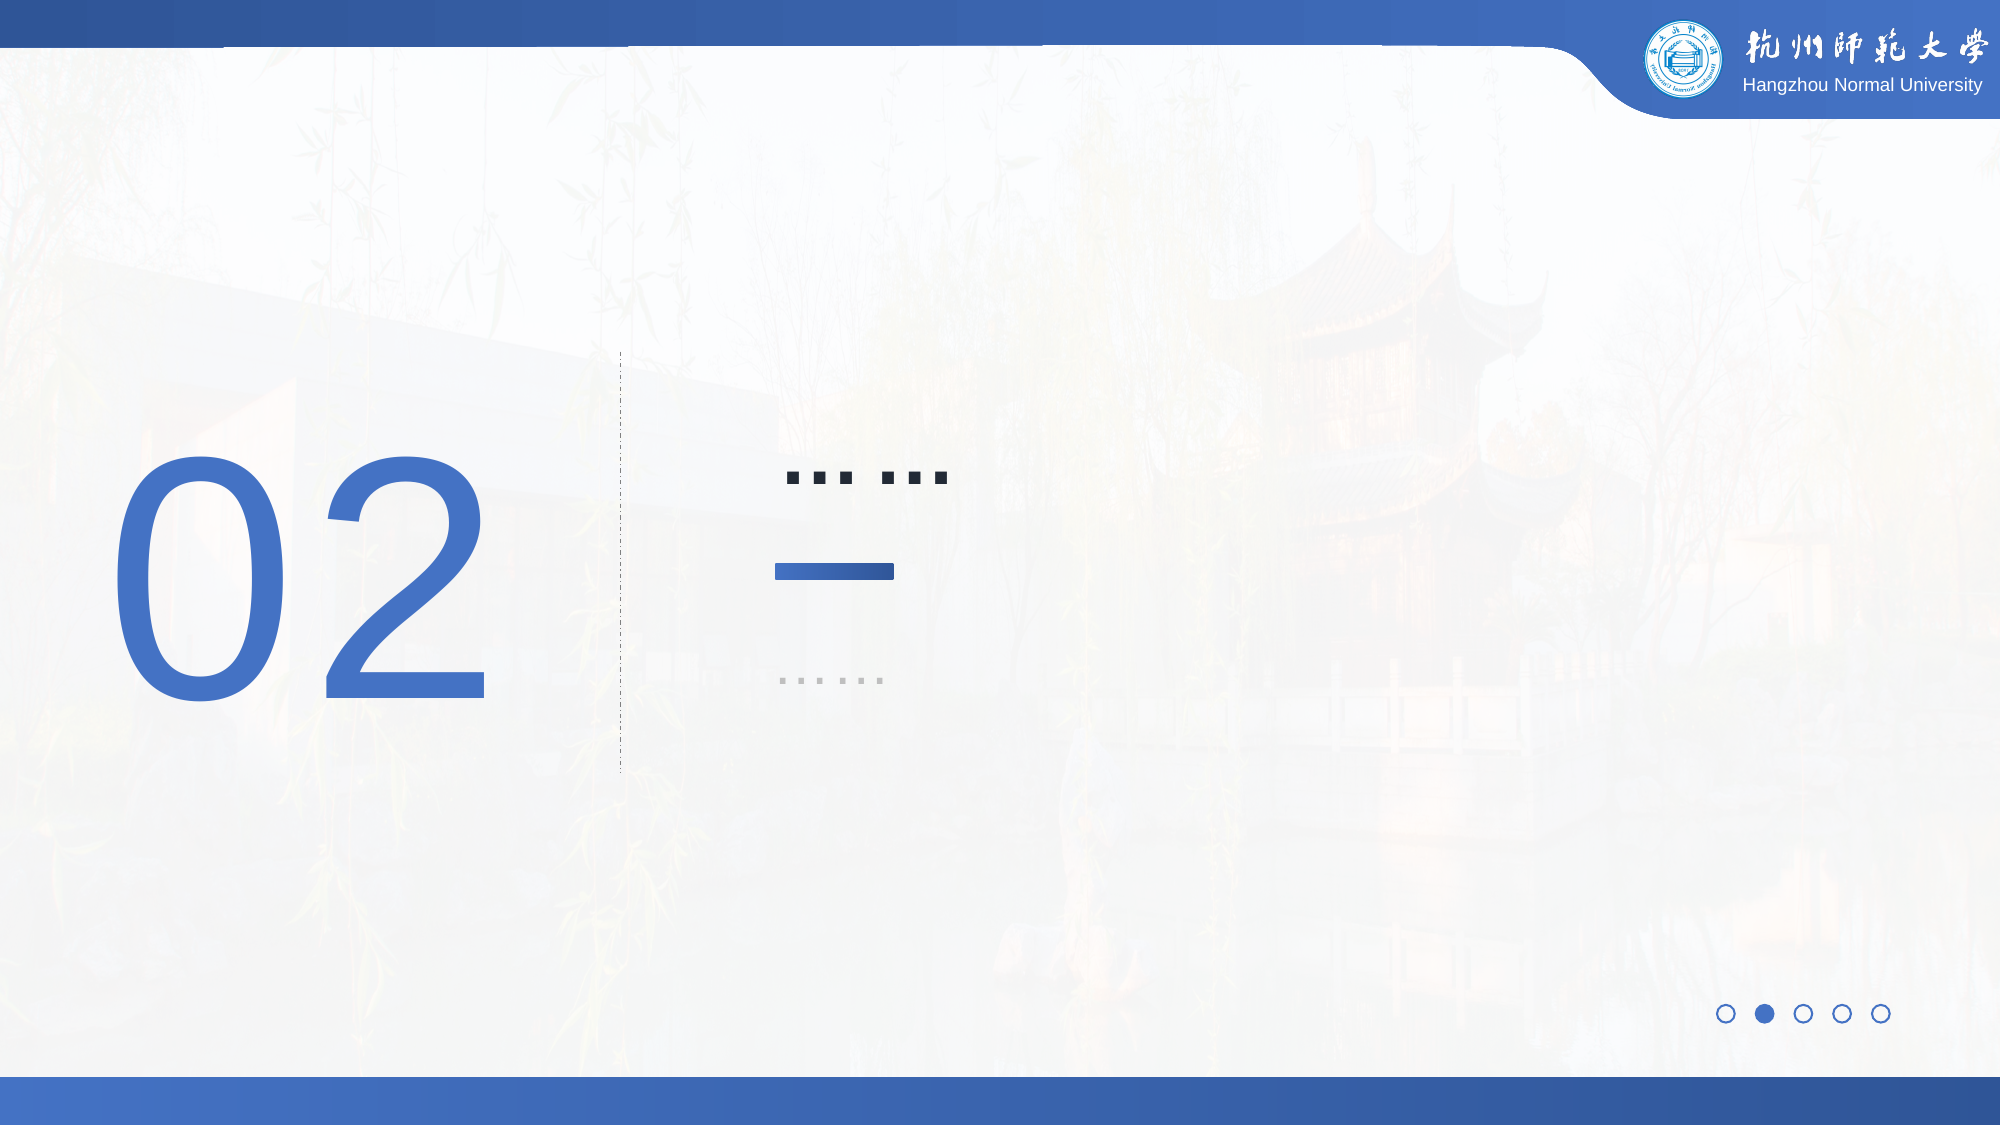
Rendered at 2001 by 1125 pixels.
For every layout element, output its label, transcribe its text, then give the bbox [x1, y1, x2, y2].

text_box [1716, 1004, 1890, 1023]
text_box …… [757, 619, 906, 705]
text_box …… [763, 393, 972, 509]
text_box [774, 562, 894, 581]
picture [1637, 13, 1728, 105]
text_box 0 2 [90, 345, 518, 776]
